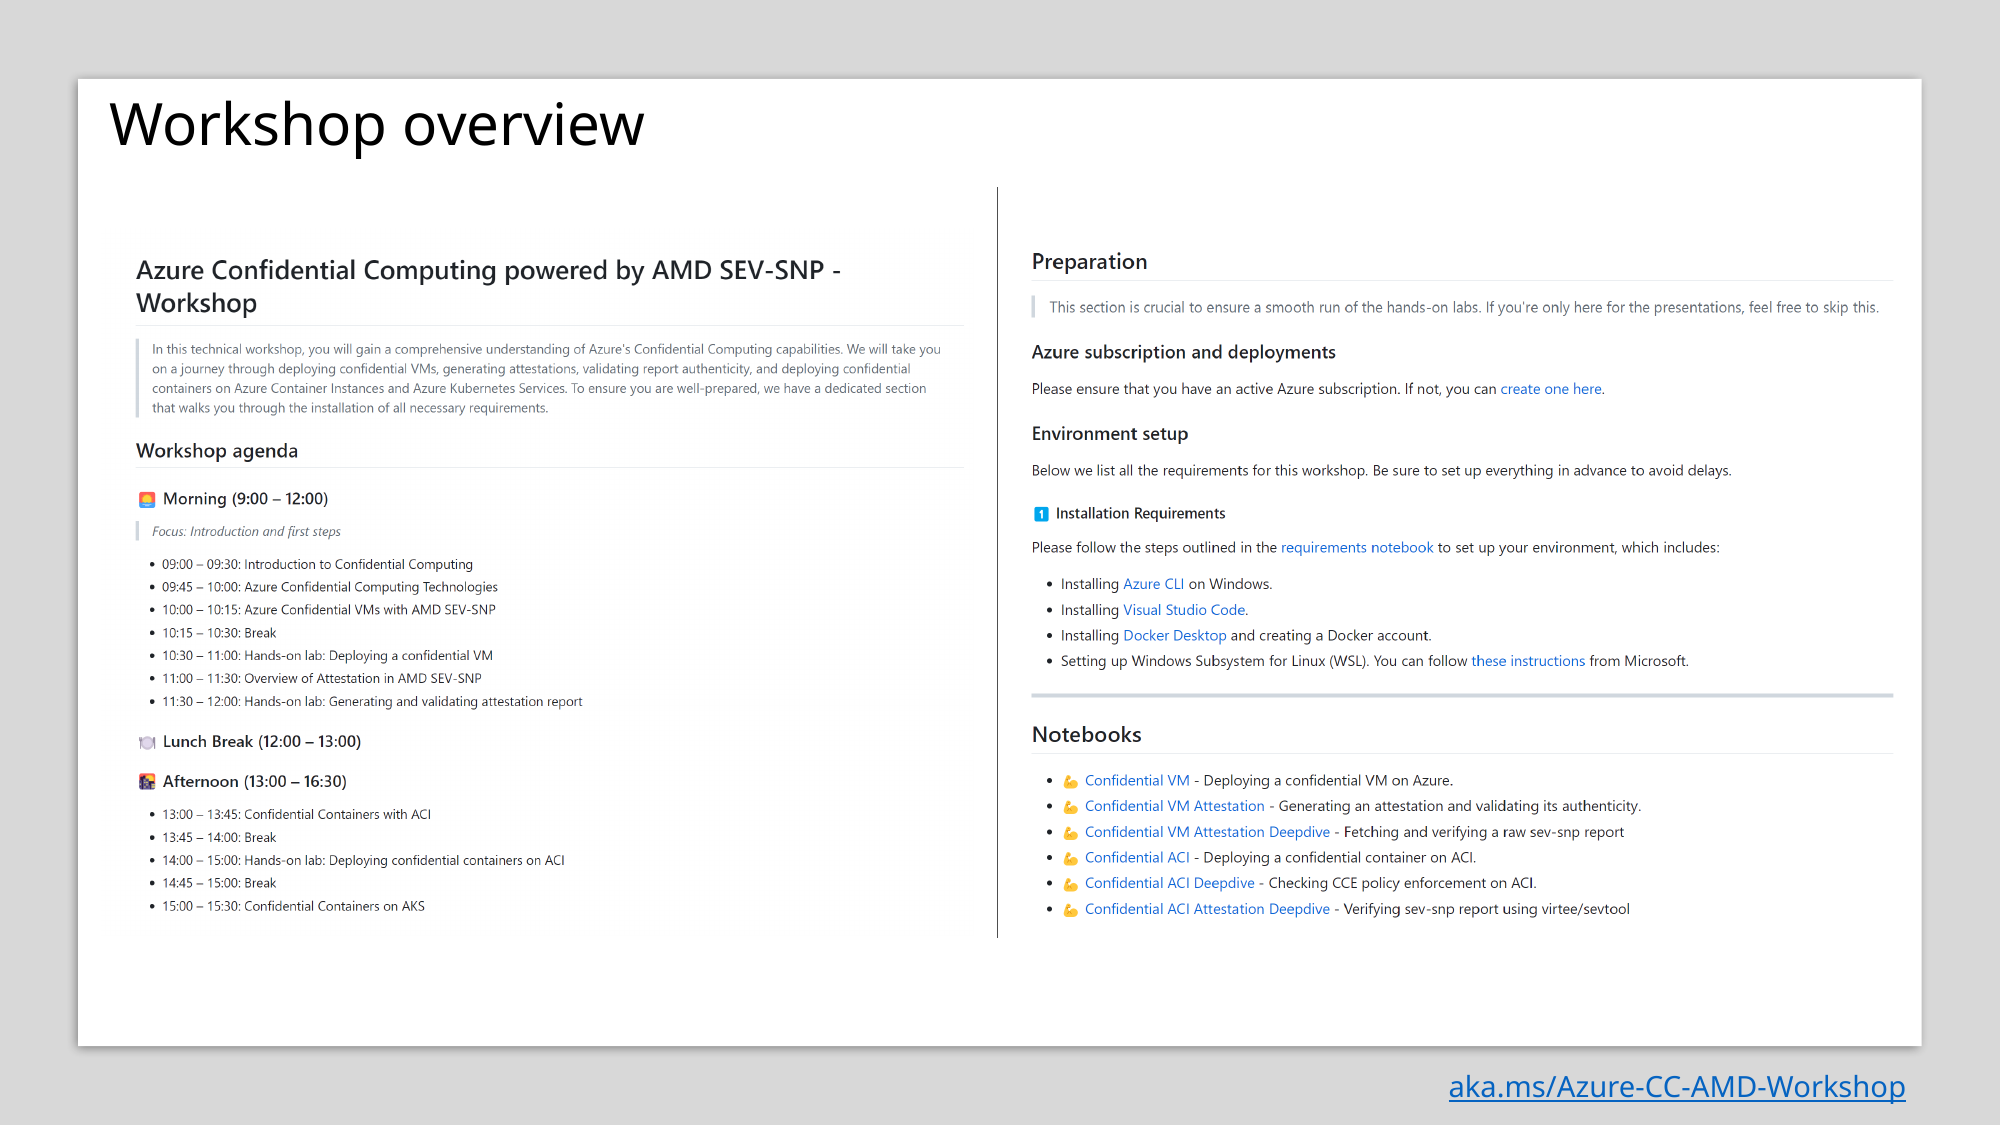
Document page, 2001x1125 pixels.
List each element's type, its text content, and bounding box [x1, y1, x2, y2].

text_box aka.ms/Azure-CC-AMD-Workshop [1300, 1060, 1922, 1116]
picture [101, 228, 975, 936]
text_box Workshop overview [94, 79, 1693, 165]
text_box [77, 78, 1923, 1047]
picture [1020, 228, 1894, 938]
text_box [0, 0, 2000, 1125]
